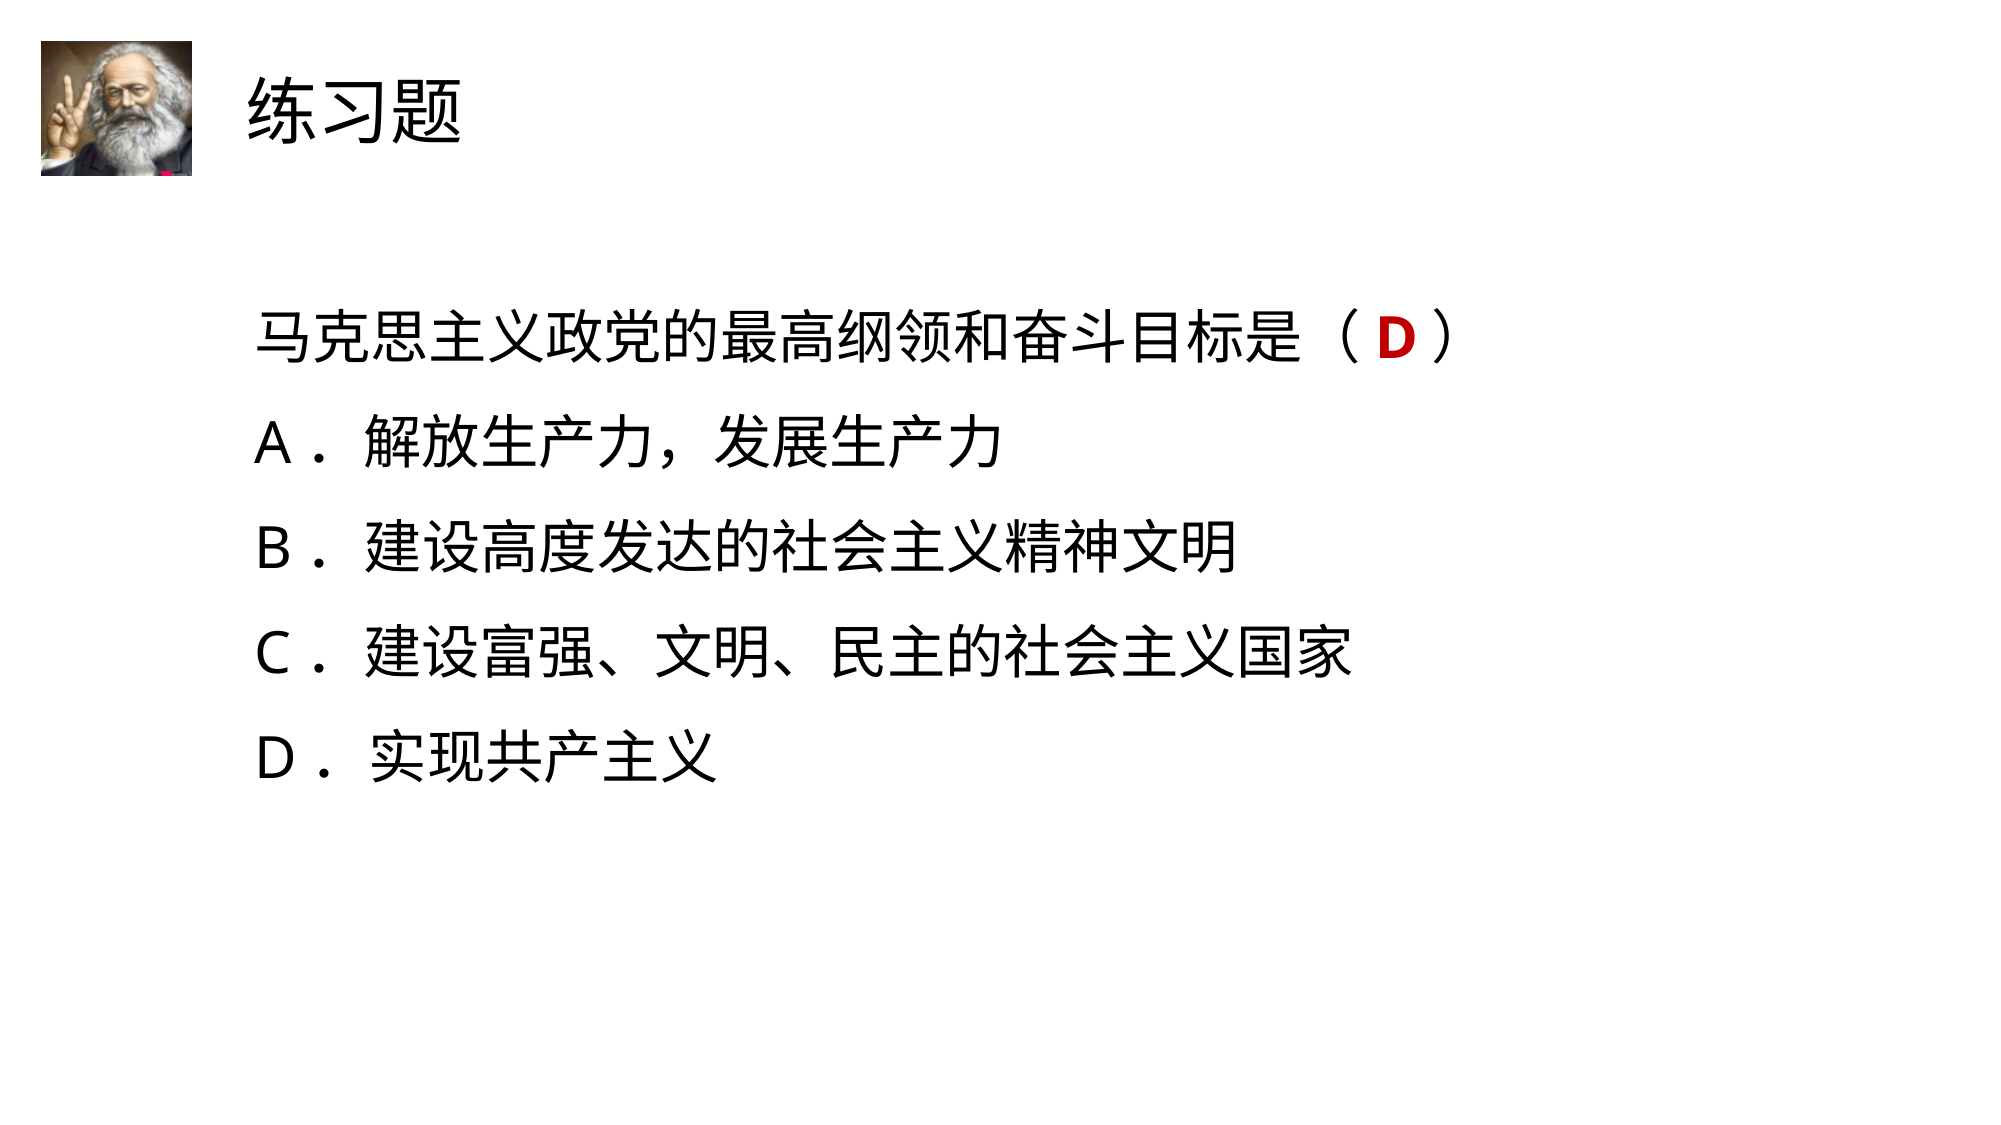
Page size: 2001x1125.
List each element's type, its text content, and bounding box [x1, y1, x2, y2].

picture [41, 41, 192, 176]
text_box 马克思主义政党的最高纲领和奋斗目标是（D） A．解放生产力，发展生产力 B．建设高度发达的社会主义精神文明 C．建设富强、文明、民主的社会主义国家 D．实现共产主义 [239, 258, 1761, 903]
